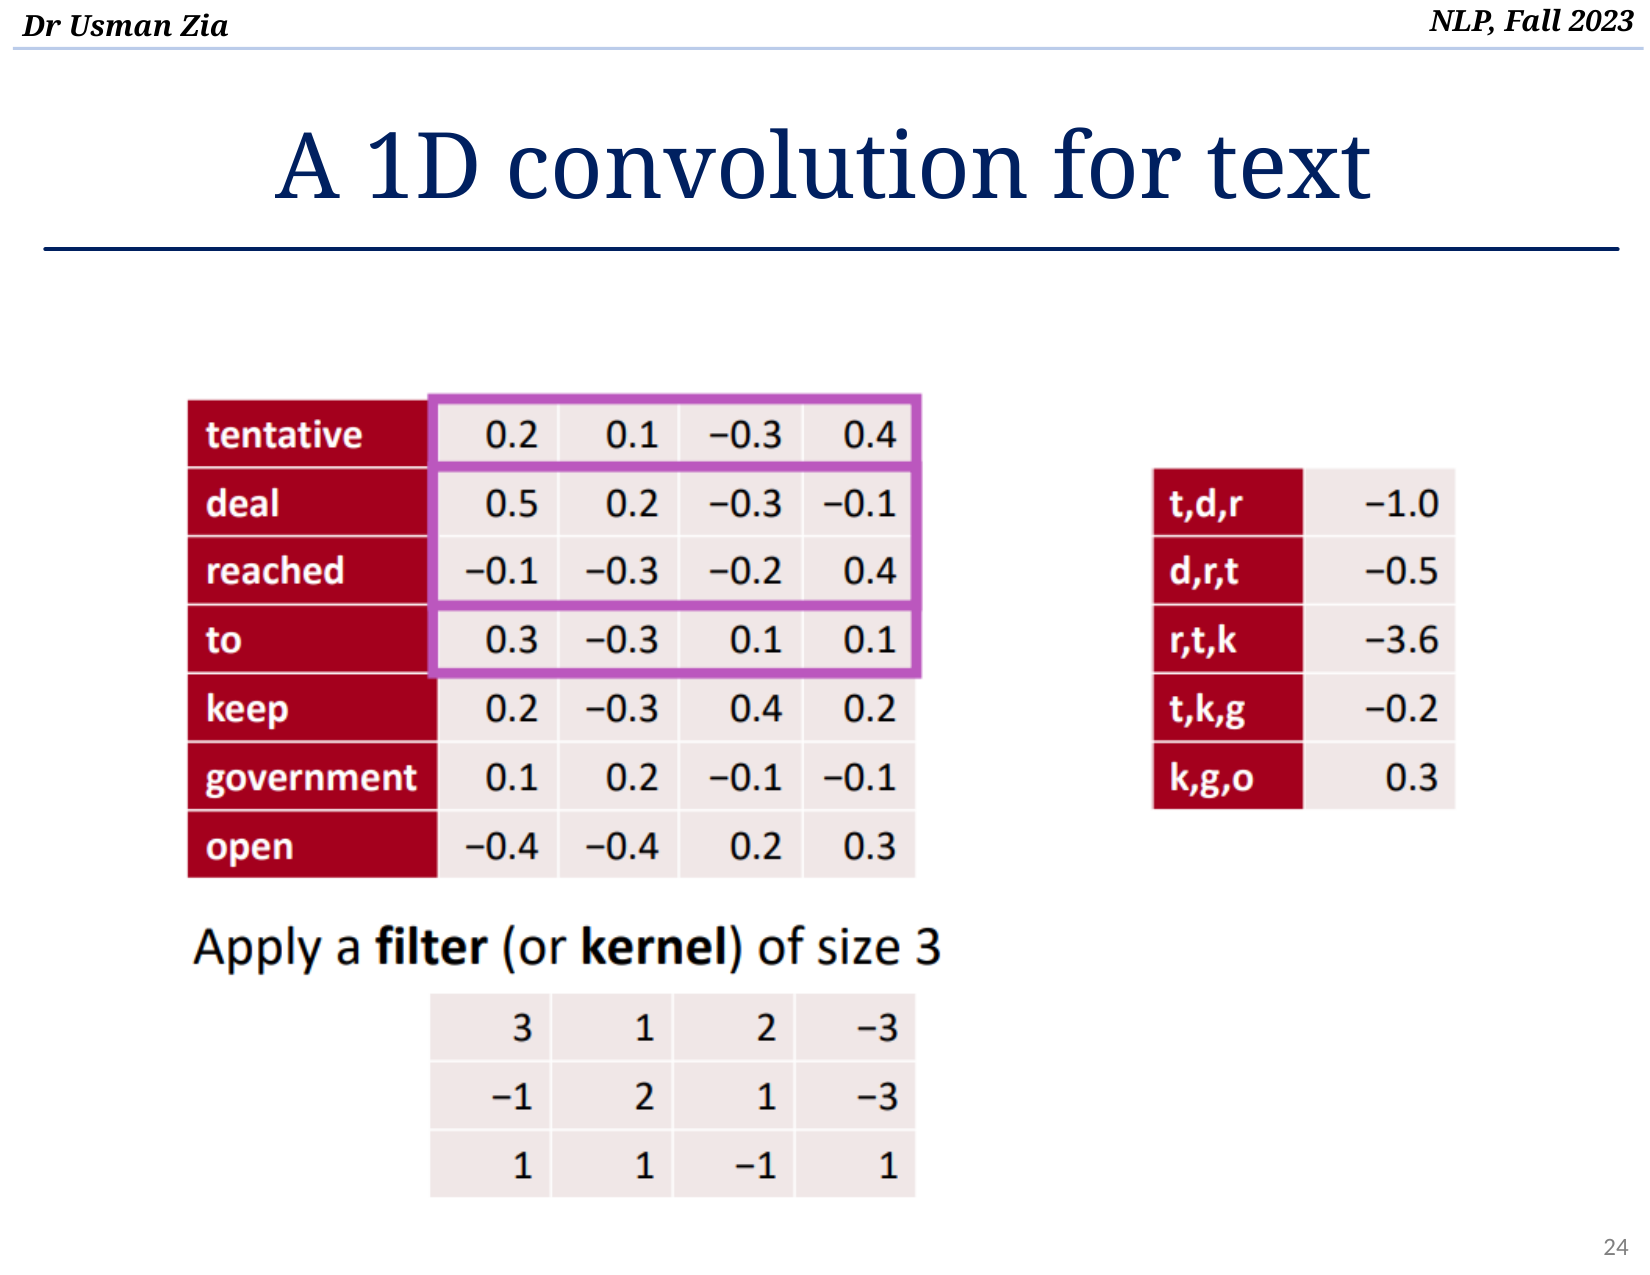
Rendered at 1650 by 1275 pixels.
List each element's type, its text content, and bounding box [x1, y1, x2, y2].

picture [135, 382, 1515, 1224]
title A 1D convolution for text [0, 75, 1650, 248]
